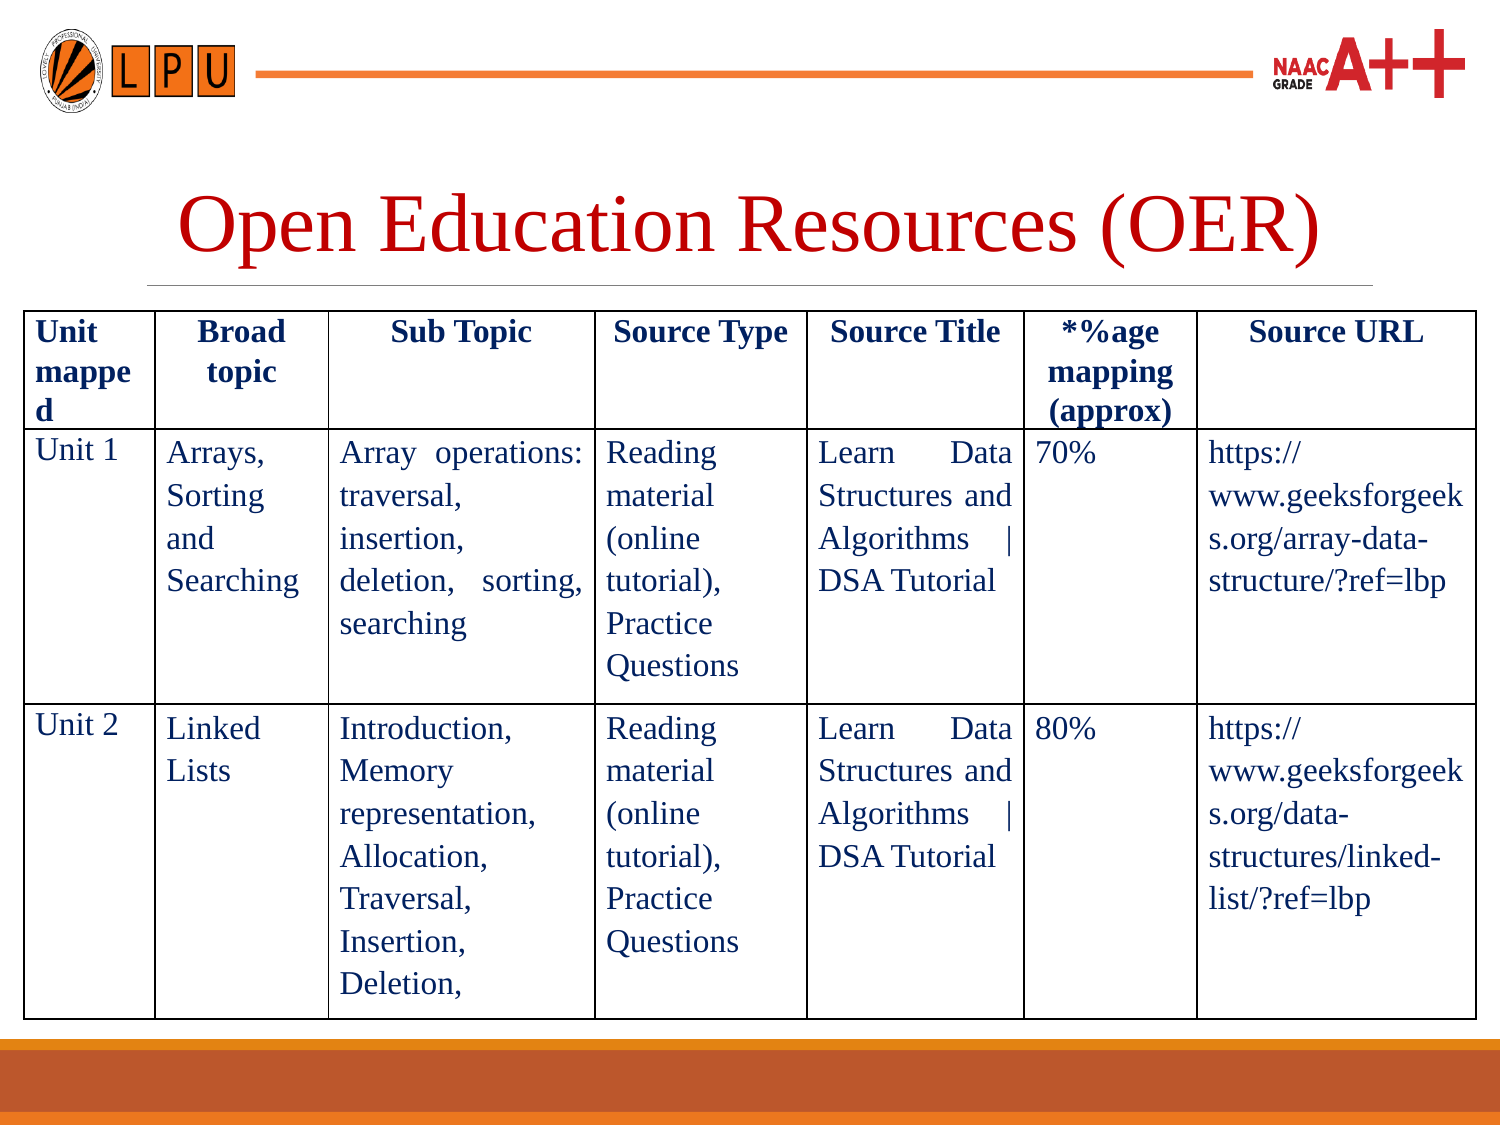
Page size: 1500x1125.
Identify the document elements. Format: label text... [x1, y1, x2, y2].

table_header *%age mapping (approx) [1025, 312, 1196, 428]
table_header Source Title [808, 312, 1023, 428]
table_header Unit mapped [25, 312, 154, 428]
table_cell Unit 1 [25, 430, 154, 703]
picture [40, 29, 235, 113]
table_cell Linked Lists [156, 705, 328, 1018]
table_cell Learn Data Structures and Algorithms |DSA Tutorial [808, 430, 1023, 703]
table_cell Unit 2 [25, 705, 154, 1018]
table_cell Arrays, Sorting and Searching [156, 430, 328, 703]
table_cell 80% [1025, 705, 1196, 1018]
table_header Sub Topic [329, 312, 594, 428]
table_cell Introduction, Memory representation, Allocation, Traversal, Insertion, Deletion, [329, 705, 594, 1018]
table_header Broad topic [156, 312, 328, 428]
title Open Education Resources (OER) [126, 168, 1374, 270]
table_cell Learn Data Structures and Algorithms |DSA Tutorial [808, 705, 1023, 1018]
table_cell Array operations: traversal, insertion, deletion, sorting, searching [329, 430, 594, 703]
table_header Source URL [1198, 312, 1475, 428]
table_cell Reading material (online tutorial), Practice Questions [596, 705, 806, 1018]
table_cell https://www.geeksforgeeks.org/data-structures/linked-list/?ref=lbp [1198, 705, 1475, 1018]
table_header Source Type [596, 312, 806, 428]
table_cell 70% [1025, 430, 1196, 703]
picture [1273, 29, 1465, 98]
table_cell Reading material (online tutorial), Practice Questions [596, 430, 806, 703]
table_cell https://www.geeksforgeeks.org/array-data-structure/?ref=lbp [1198, 430, 1475, 703]
